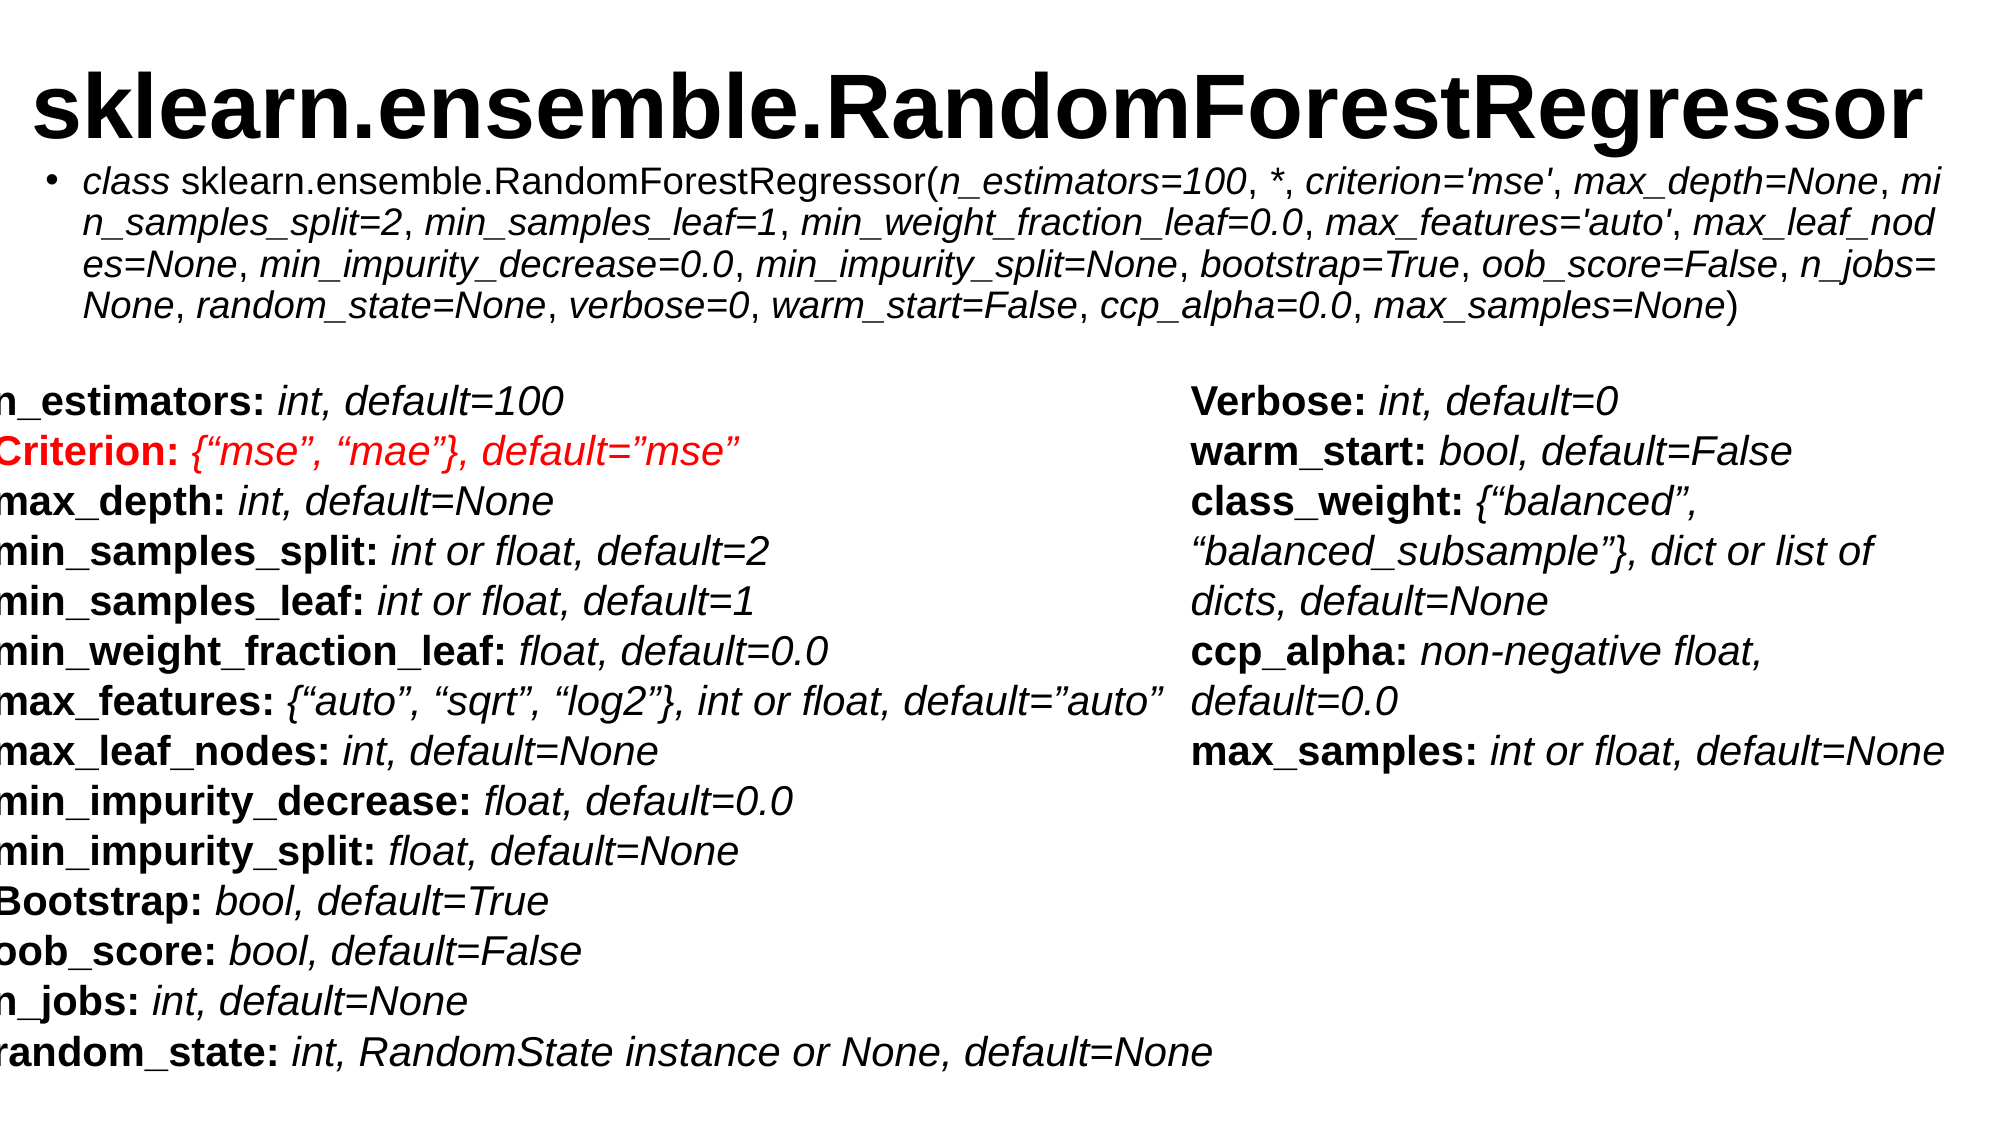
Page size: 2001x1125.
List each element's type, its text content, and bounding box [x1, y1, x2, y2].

text_box n_estimators: int, default=100 Criterion: {“mse”, “mae”}, default=”mse” max_depth: int, default=None min_samples_split: int or float, default=2 min_samples_leaf: int or float, default=1 min_weight_fraction_leaf: float, default=0.0 max_features: {“auto”, “sqrt”, “log2”}, int or float, default=”auto” max_leaf_nodes: int, default=None min_impurity_decrease: float, default=0.0 min_impurity_split: float, default=None Bootstrap: bool, default=True oob_score: bool, default=False n_jobs: int, default=None random_state: int, RandomState instance or None, default=None [0, 366, 1229, 1082]
list class sklearn.ensemble.RandomForestRegressor(n_estimators=100, *, criterion='mse', max_depth=None, min_samples_split=2, min_samples_leaf=1, min_weight_fraction_leaf=0.0, max_features='auto', max_leaf_nodes=None, min_impurity_decrease=0.0, min_impurity_split=None, bootstrap=True, oob_score=False, n_jobs=None, random_state=None, verbose=0, warm_start=False, ccp_alpha=0.0, max_samples=None) [30, 153, 1960, 362]
text_box Verbose: int, default=0 warm_start: bool, default=False class_weight: {“balanced”, “balanced_subsample”}, dict or list of dicts, default=None ccp_alpha: non-negative float, default=0.0 max_samples: int or float, default=None [1175, 366, 1977, 782]
title sklearn.ensemble.RandomForestRegressor [16, 0, 1977, 218]
